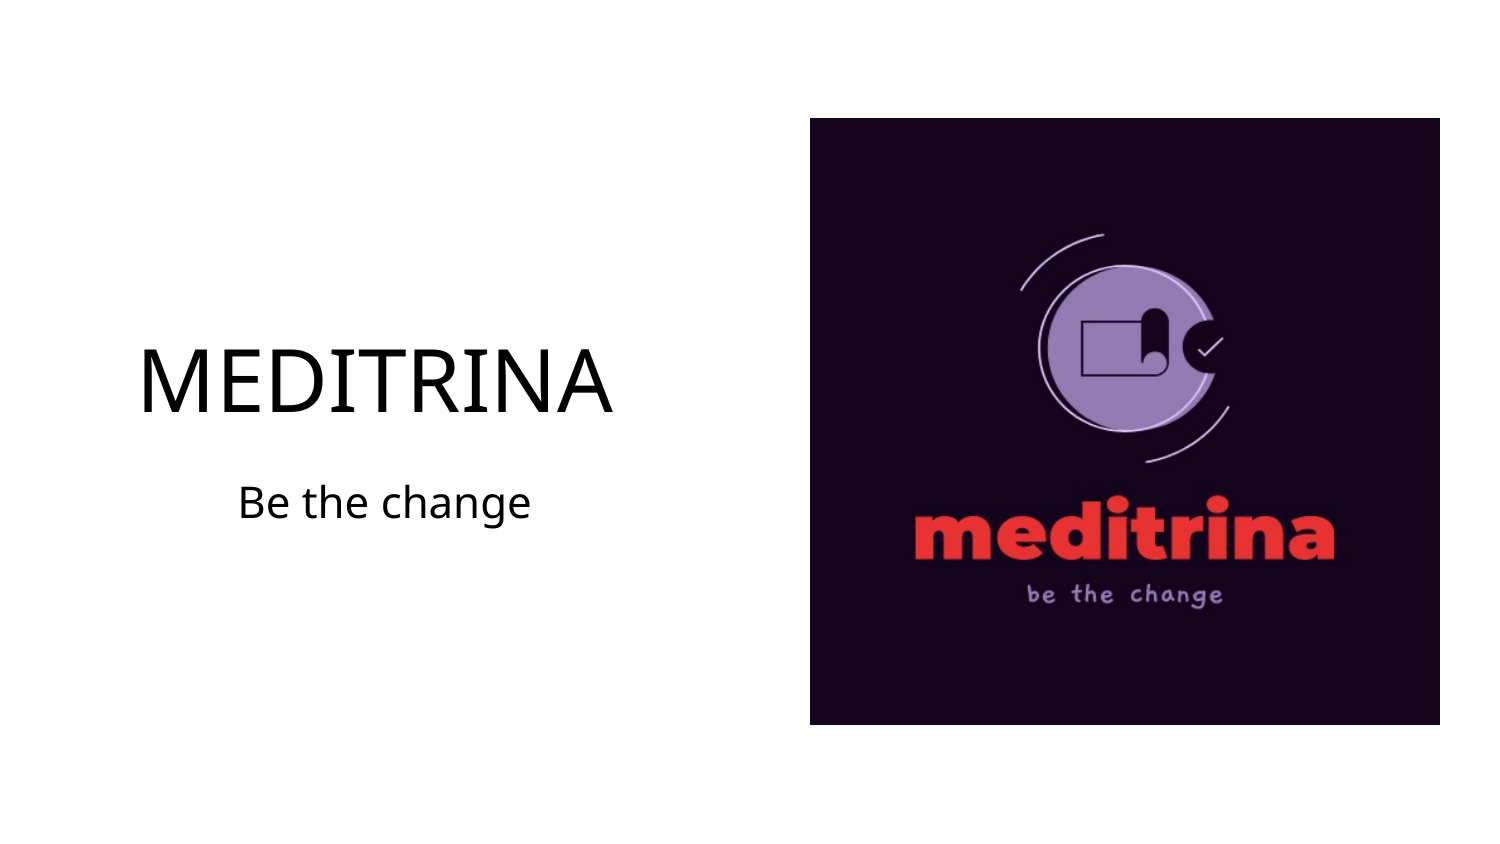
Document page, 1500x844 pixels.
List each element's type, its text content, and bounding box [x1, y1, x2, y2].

subtitle Be the change [43, 459, 708, 548]
picture [809, 118, 1440, 726]
title MEDITRINA [43, 202, 708, 446]
